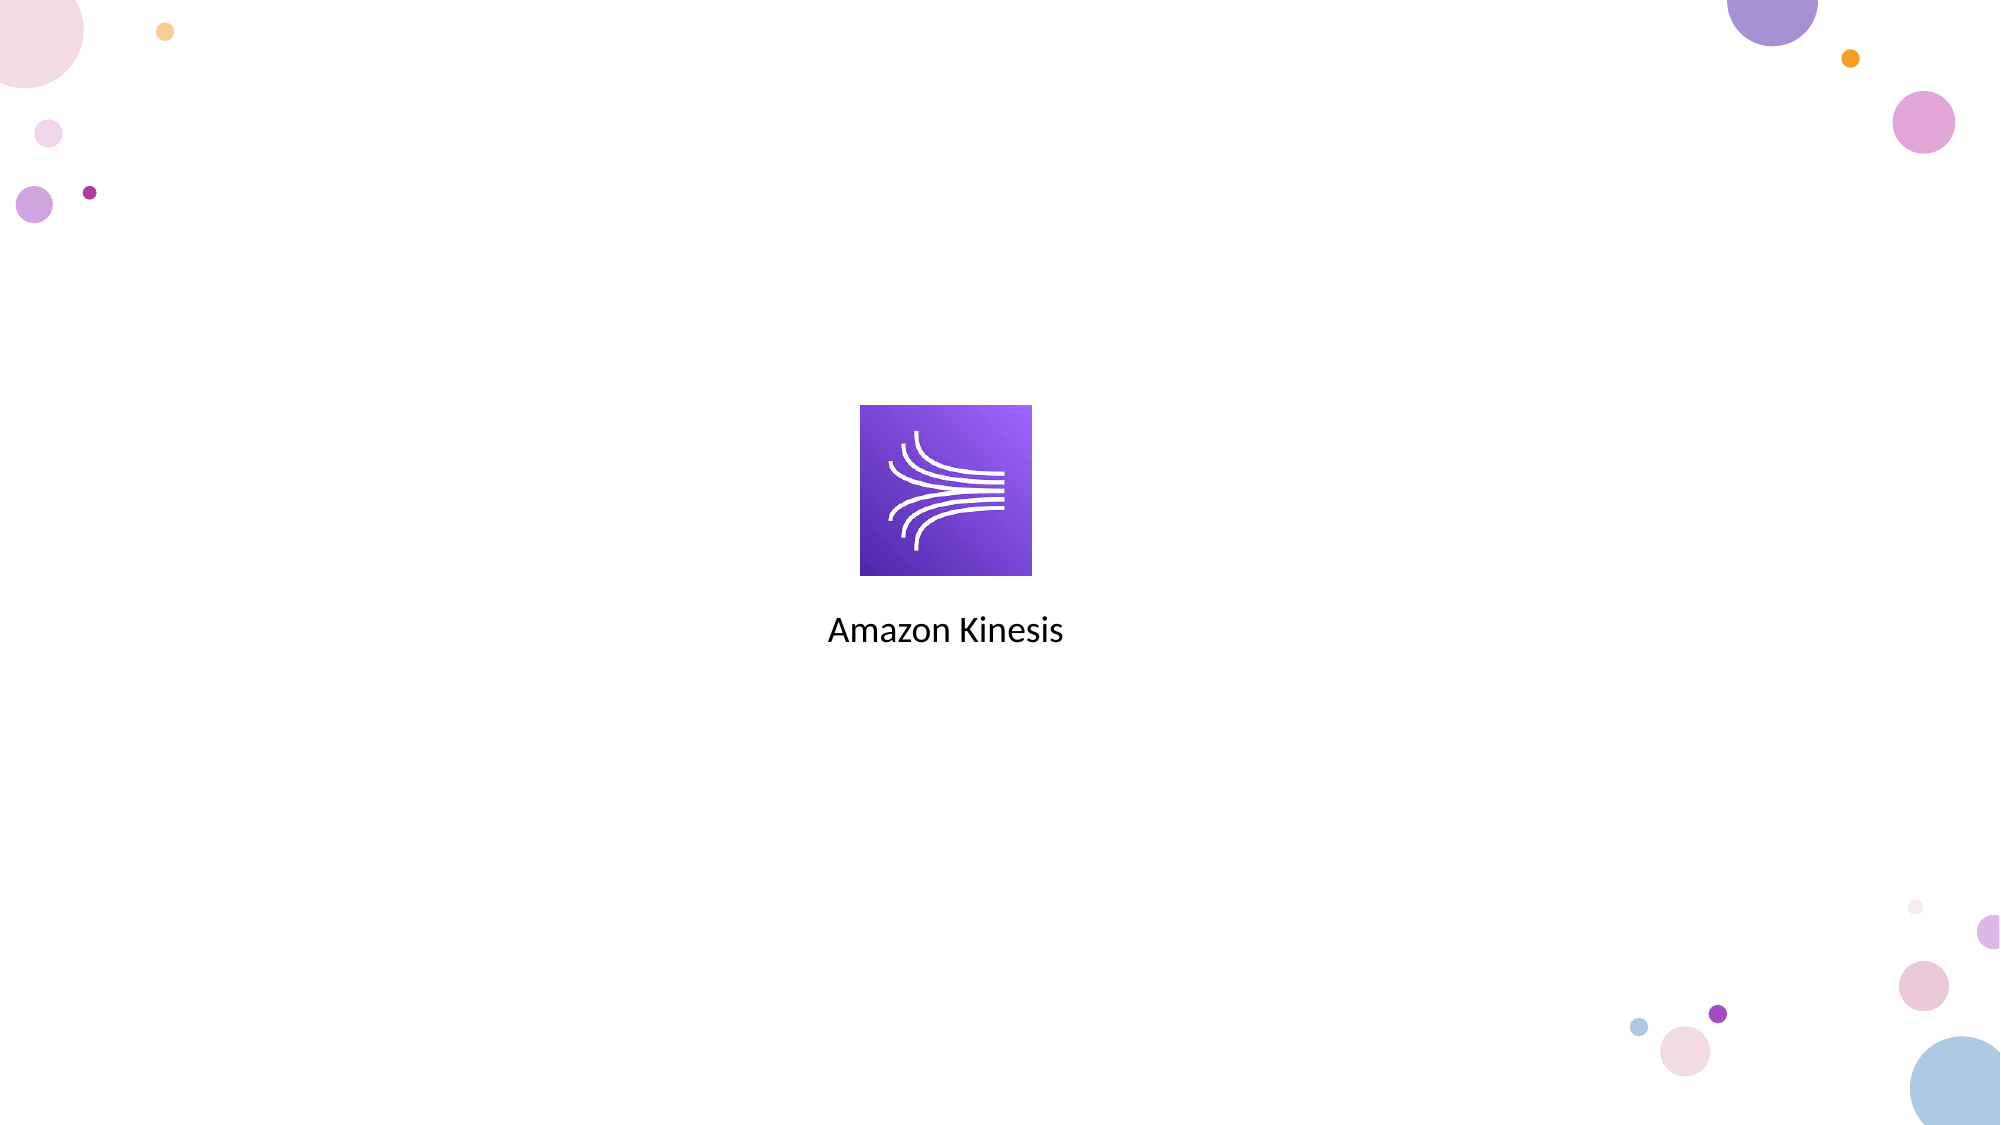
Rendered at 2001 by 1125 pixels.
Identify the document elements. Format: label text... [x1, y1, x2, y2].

text_box Amazon Kinesis [813, 598, 1080, 658]
picture [860, 405, 1032, 576]
